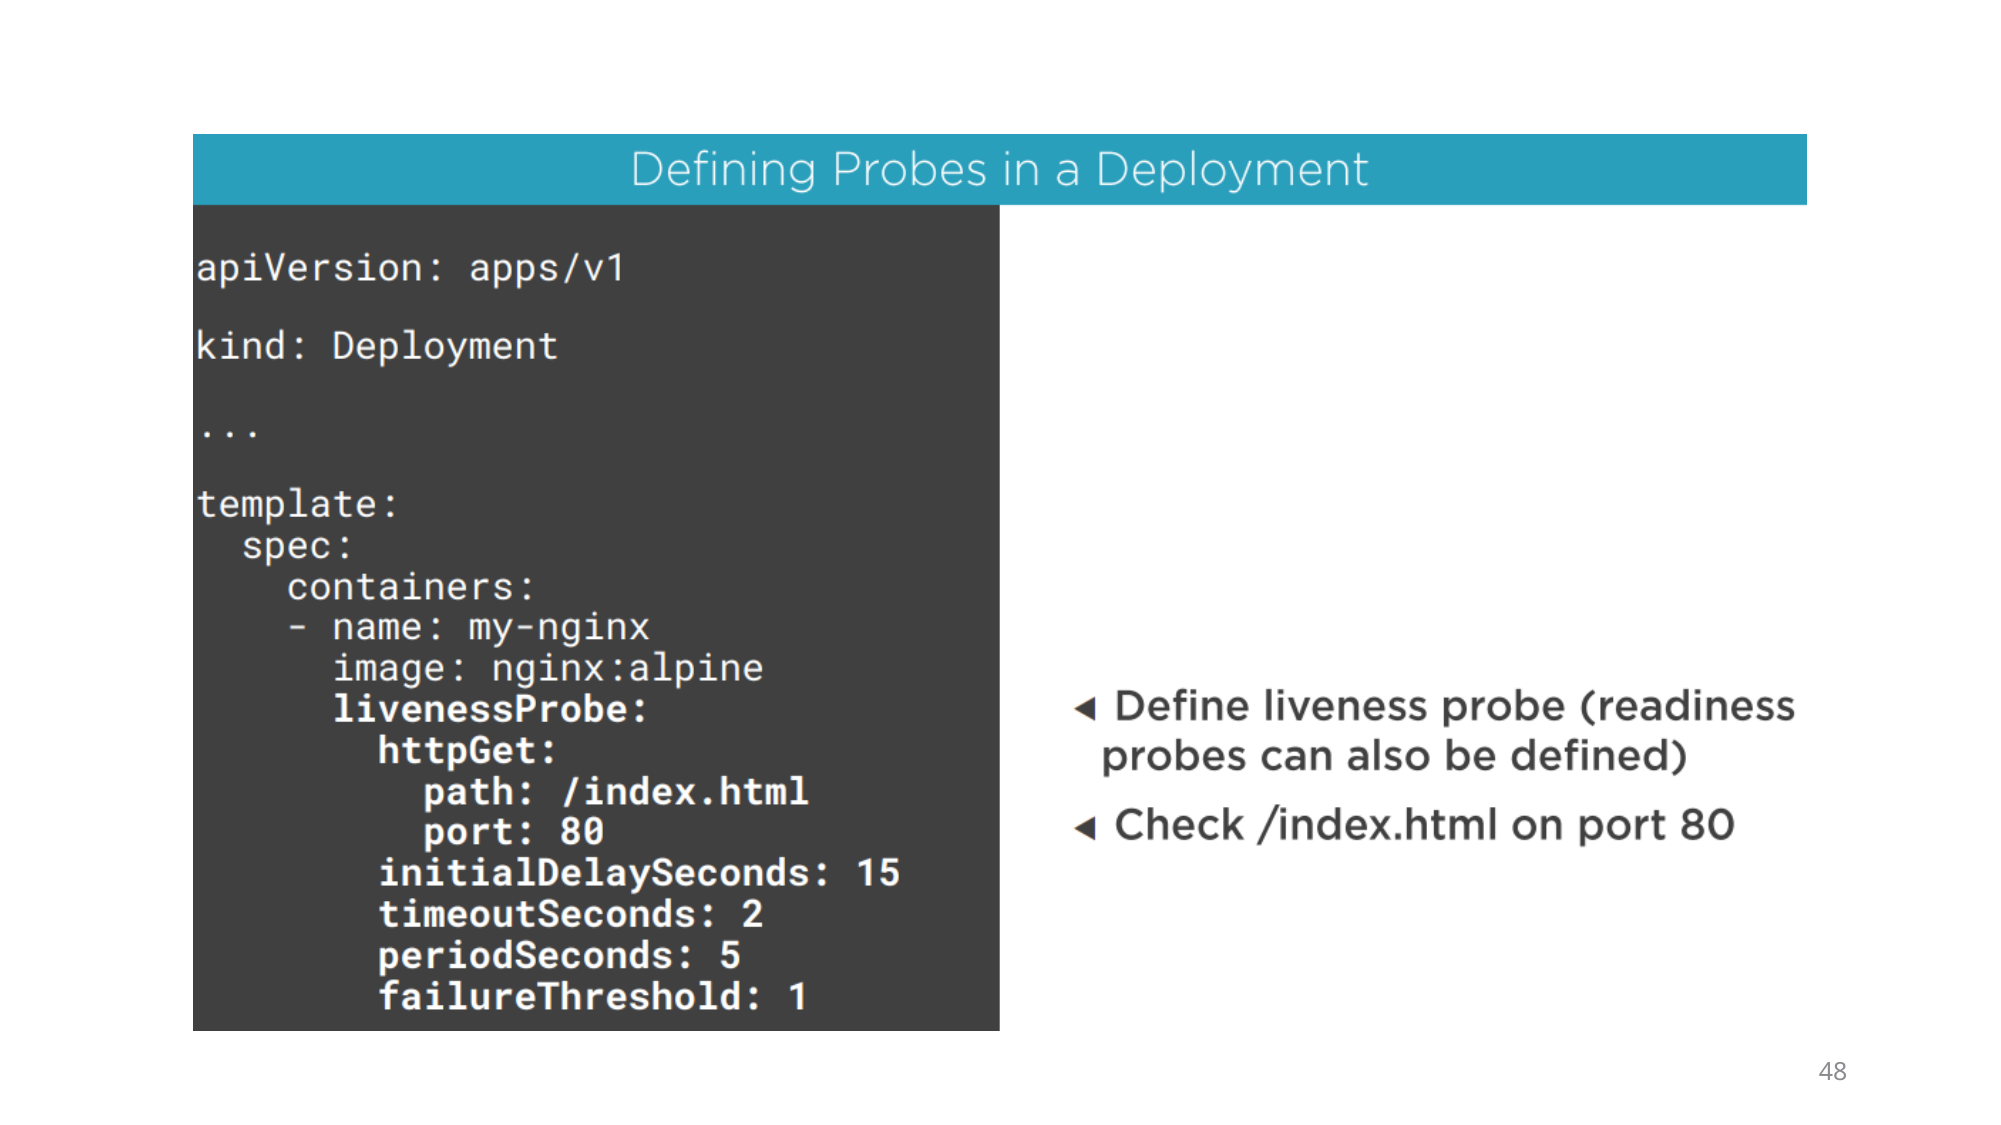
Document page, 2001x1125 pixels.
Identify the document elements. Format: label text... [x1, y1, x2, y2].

picture [193, 134, 1807, 1031]
slide_number 48 [1412, 1042, 1863, 1103]
